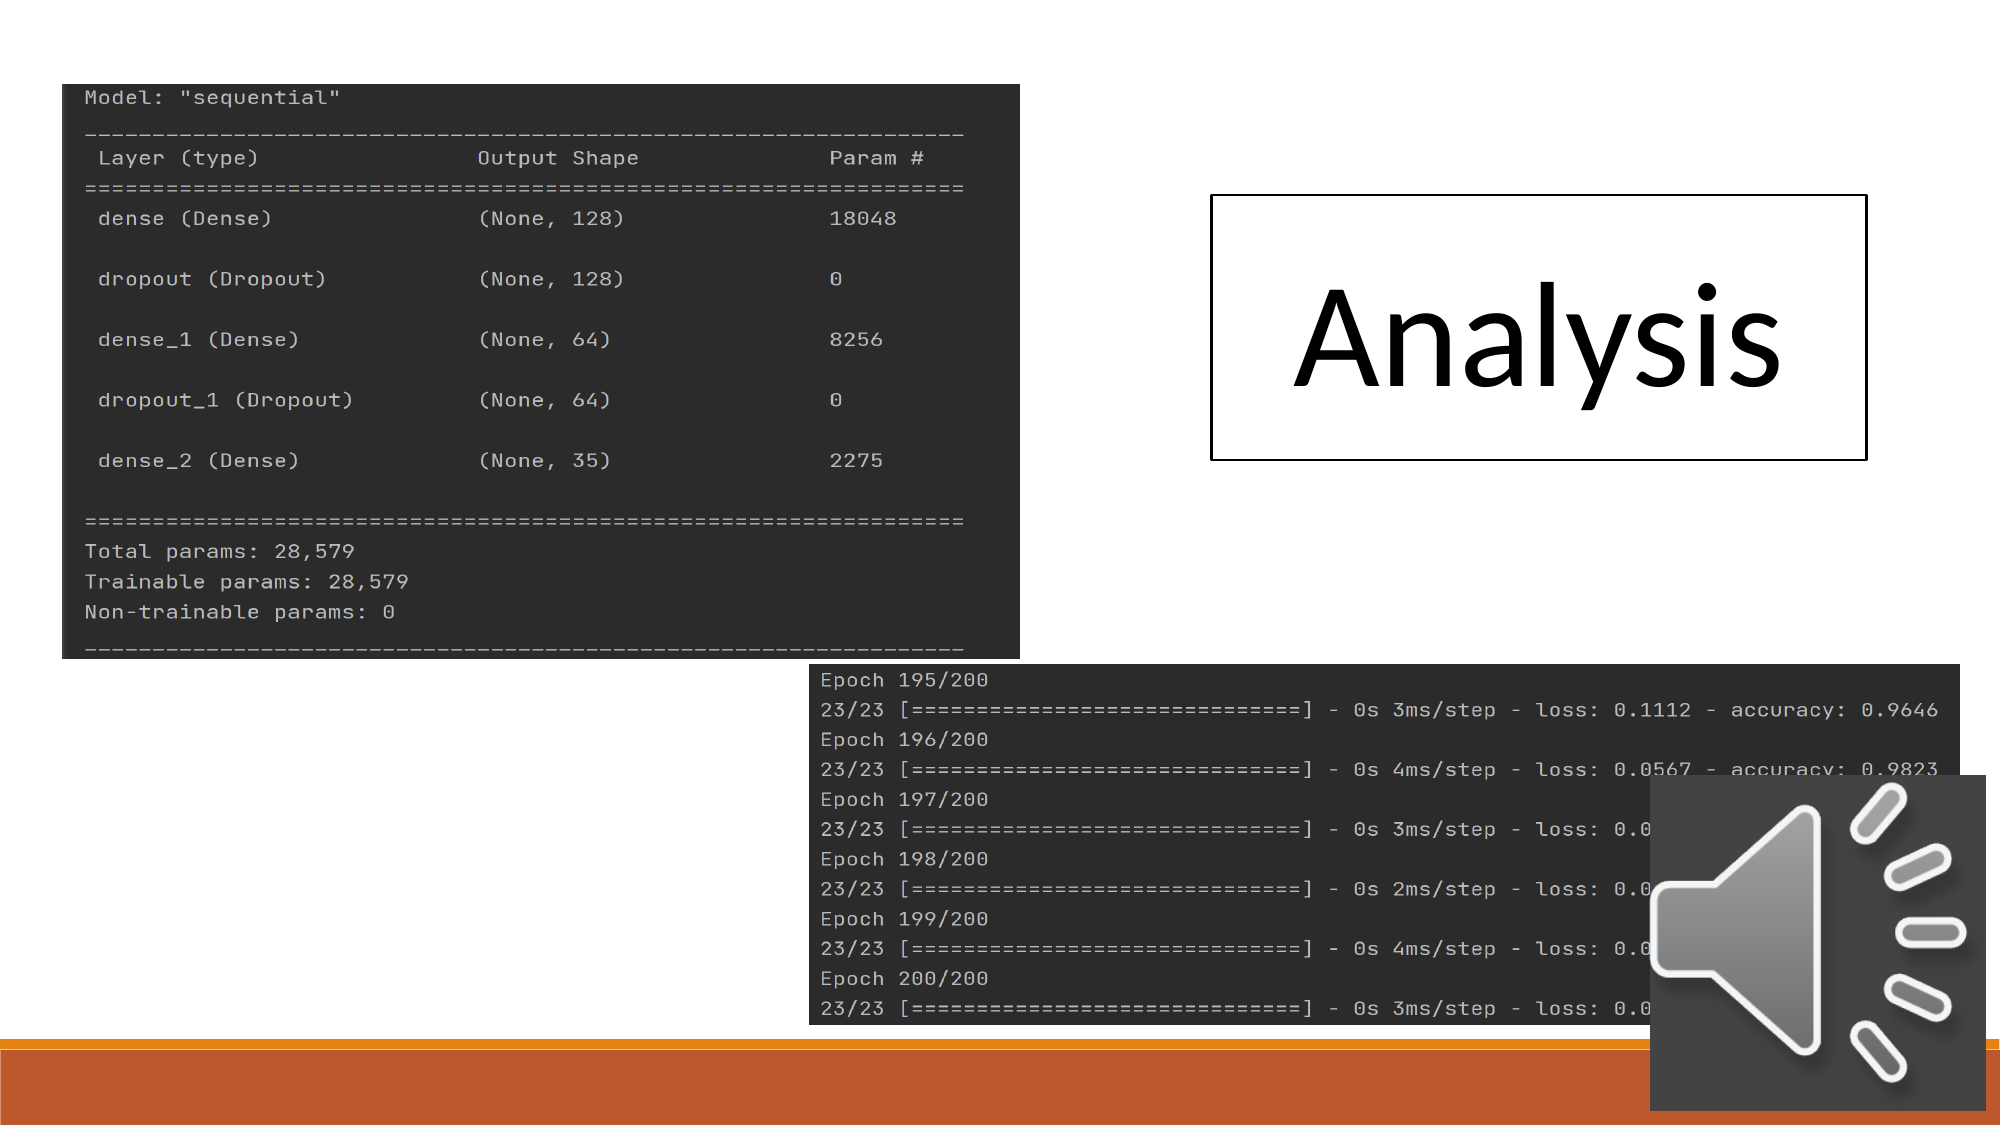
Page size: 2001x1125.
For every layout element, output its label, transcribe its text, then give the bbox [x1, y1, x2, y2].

text_box [1210, 194, 1868, 461]
text_box Analysis [1279, 229, 1800, 424]
picture [808, 664, 1987, 1112]
picture [61, 84, 1021, 659]
